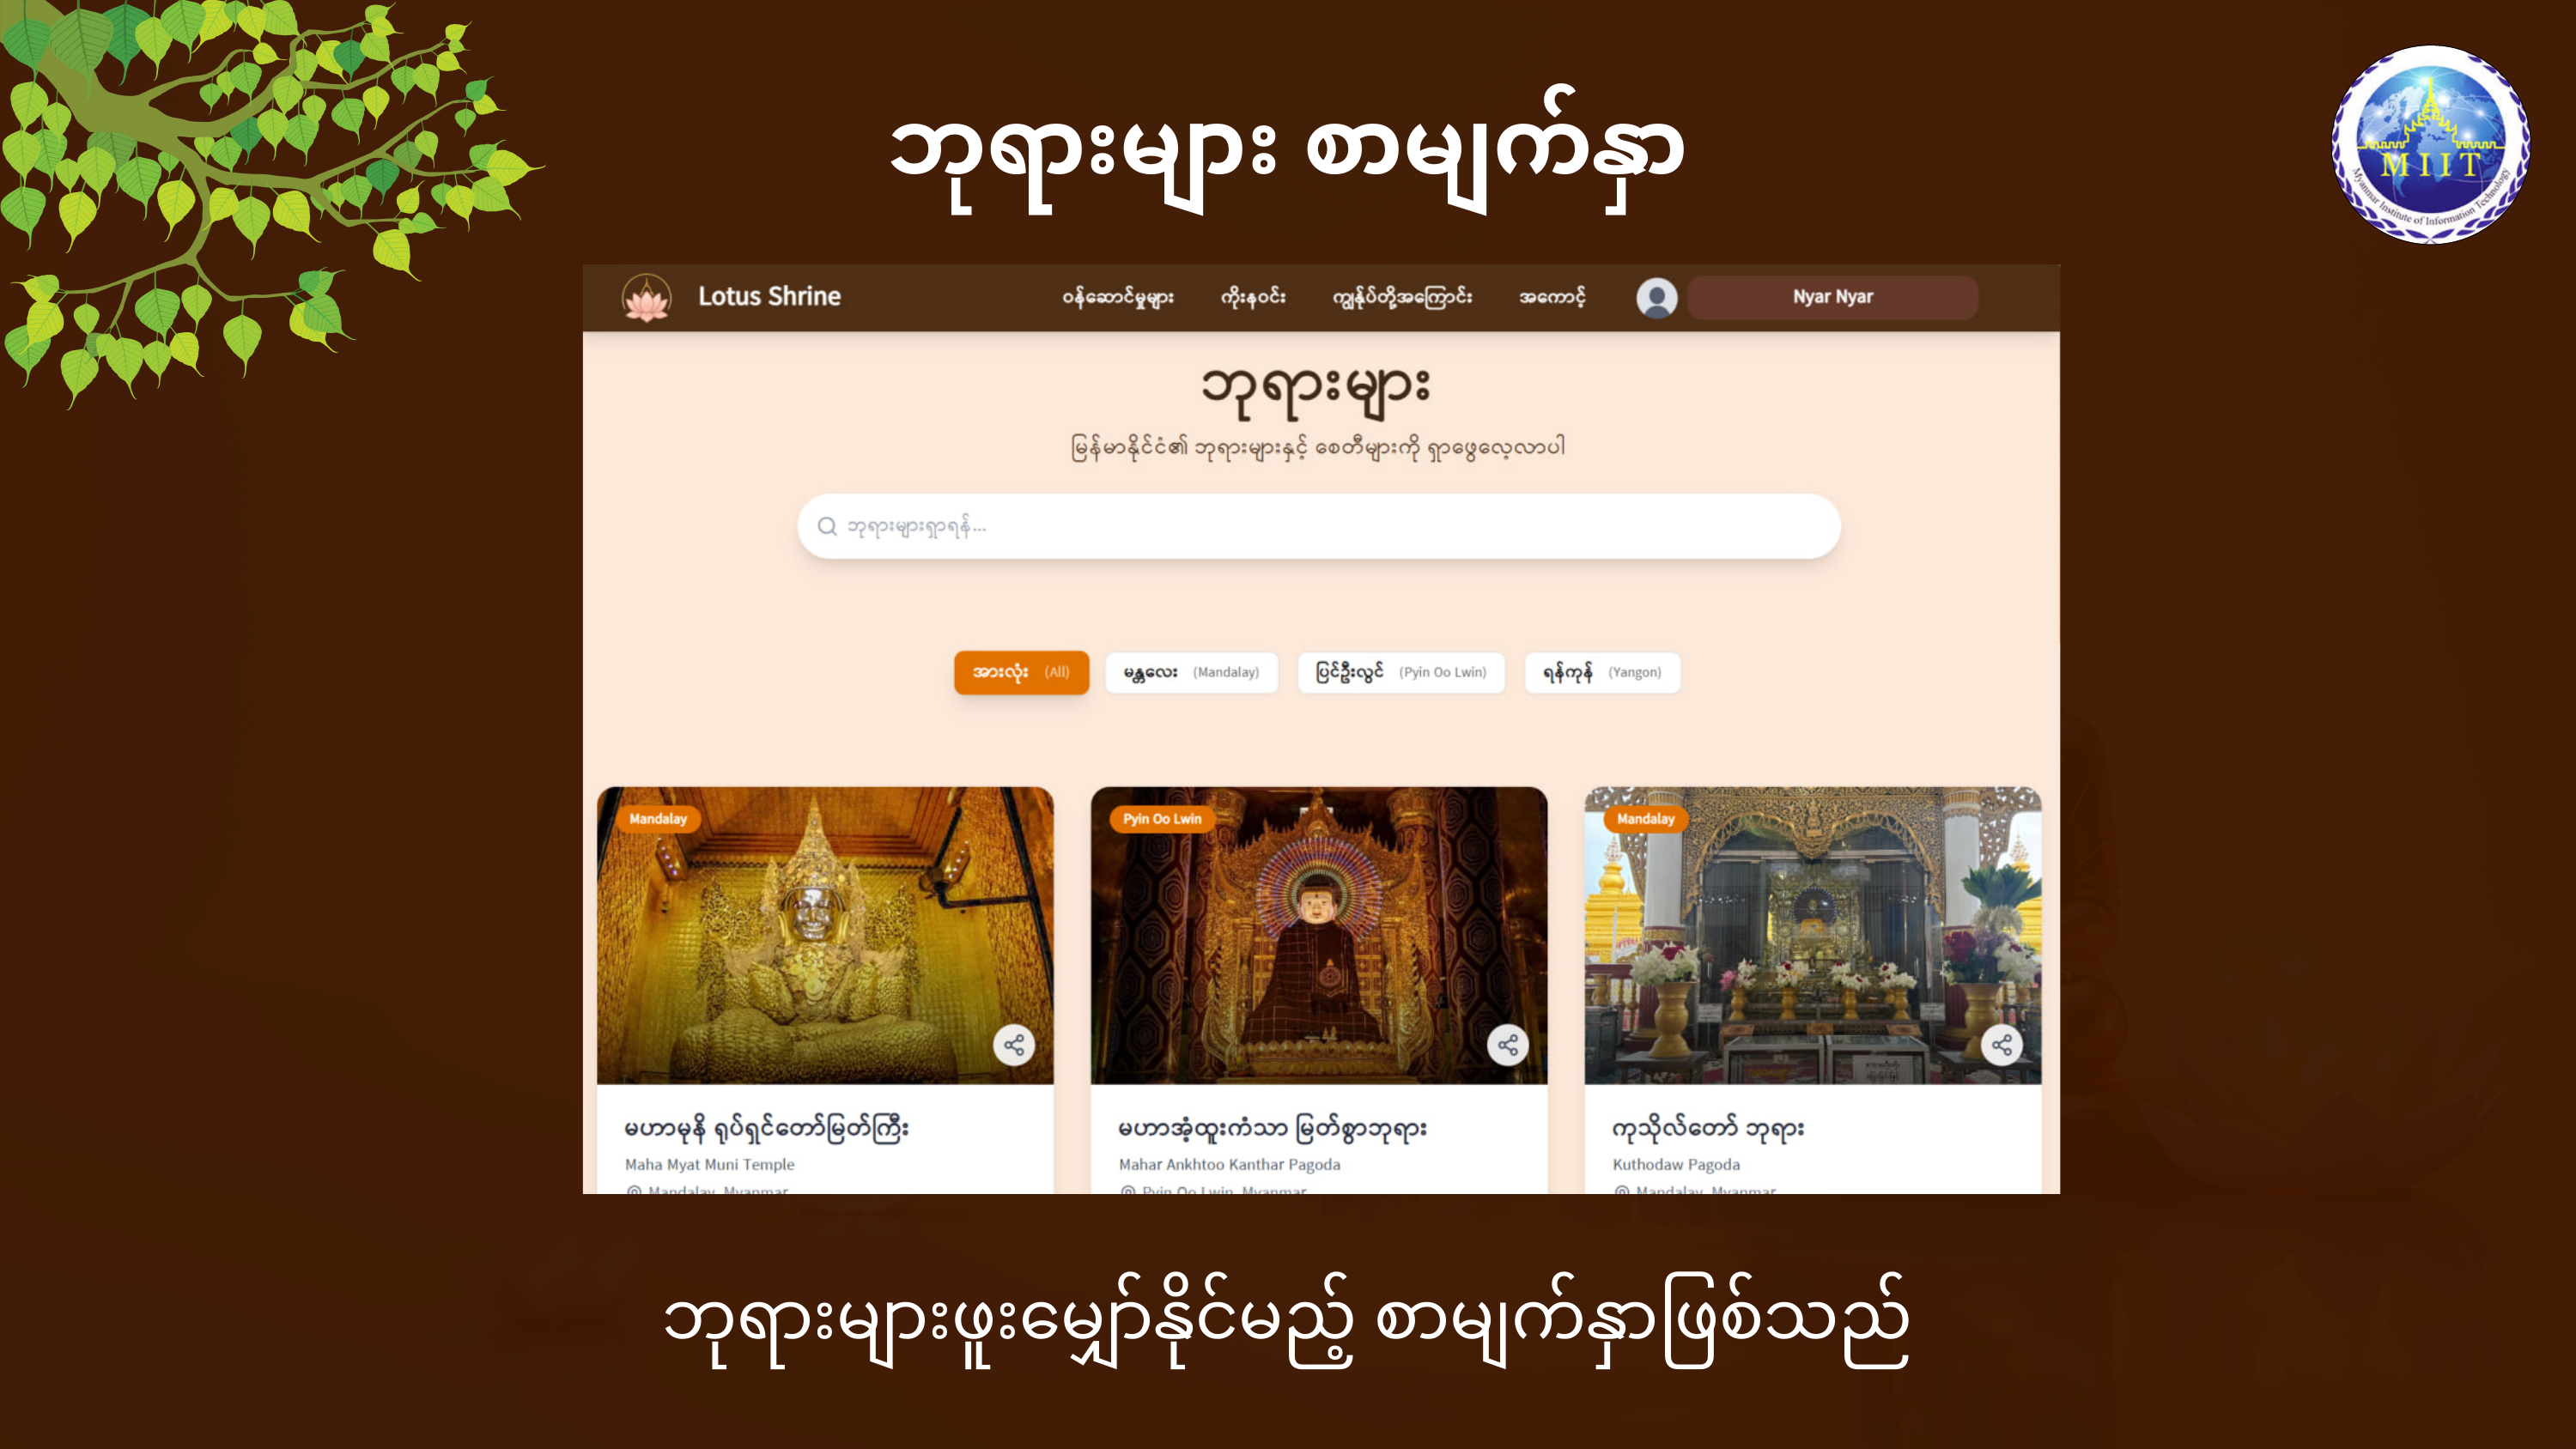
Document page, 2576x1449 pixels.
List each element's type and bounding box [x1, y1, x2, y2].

text_box [0, 0, 2576, 1449]
text_box [2331, 45, 2531, 245]
